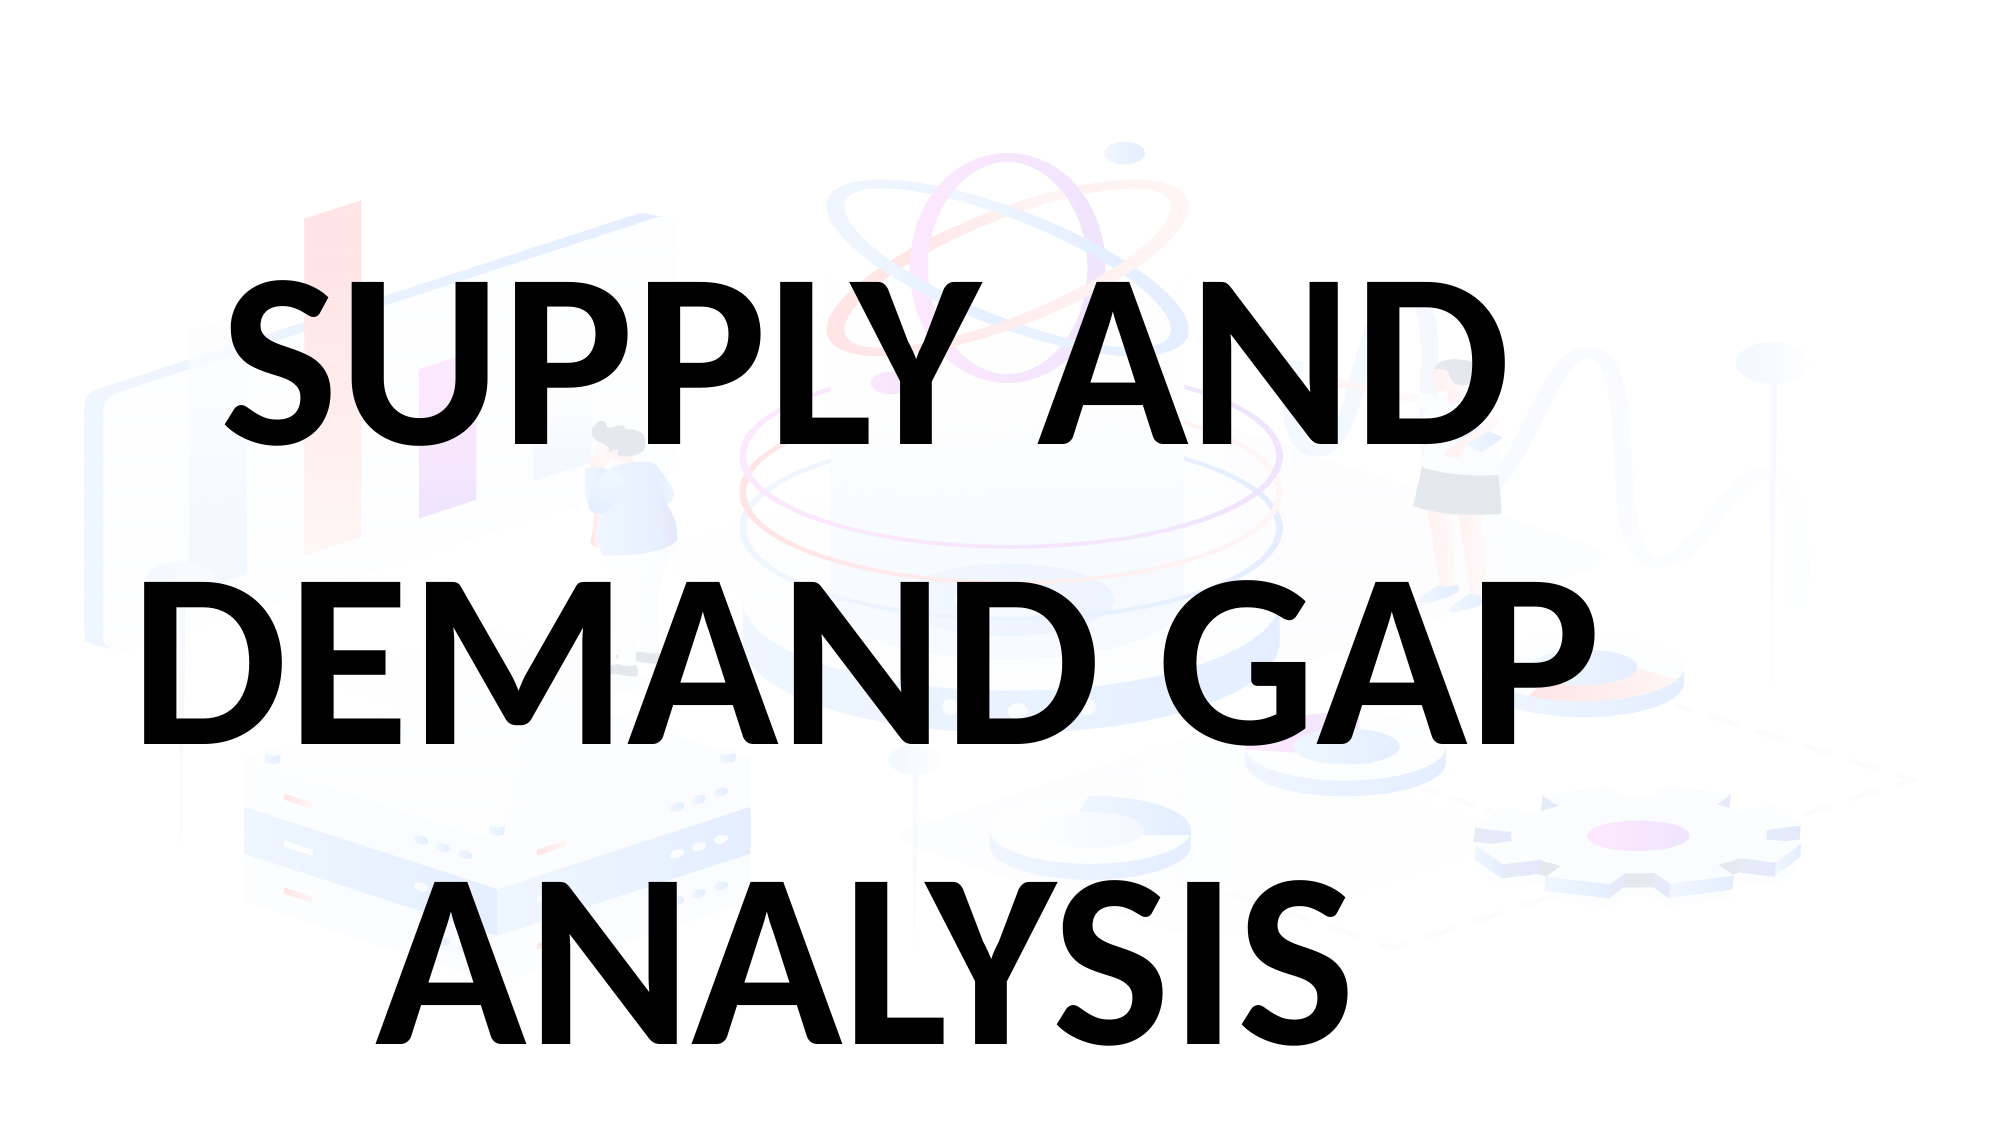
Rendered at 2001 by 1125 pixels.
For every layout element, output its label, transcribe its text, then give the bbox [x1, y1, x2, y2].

text_box SUPPLY AND DEMAND GAP ANALYSIS [103, 187, 1630, 1125]
